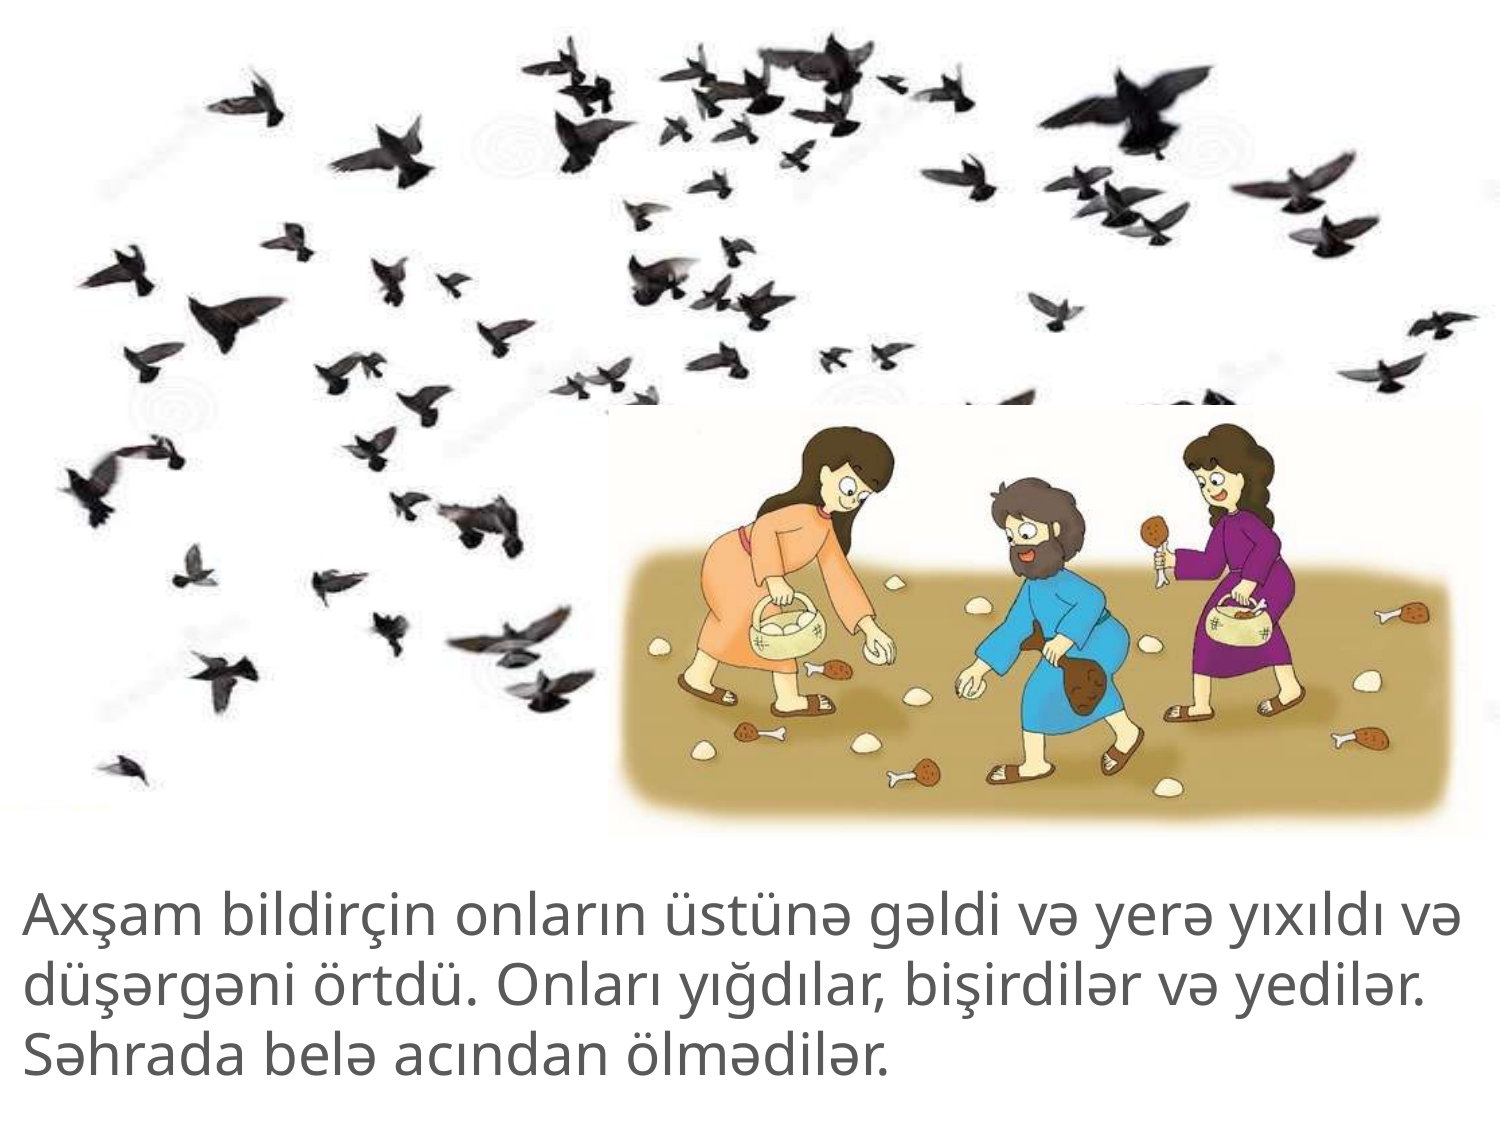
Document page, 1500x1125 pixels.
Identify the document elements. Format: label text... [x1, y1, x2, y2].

picture [0, 0, 1500, 837]
text_box Axşam bildirçin onların üstünə gəldi və yerə yıxıldı və düşərgəni örtdü. Onları yığdılar, bişirdilər və yedilər. Səhrada belə acından ölmədilər. [7, 869, 1493, 1095]
